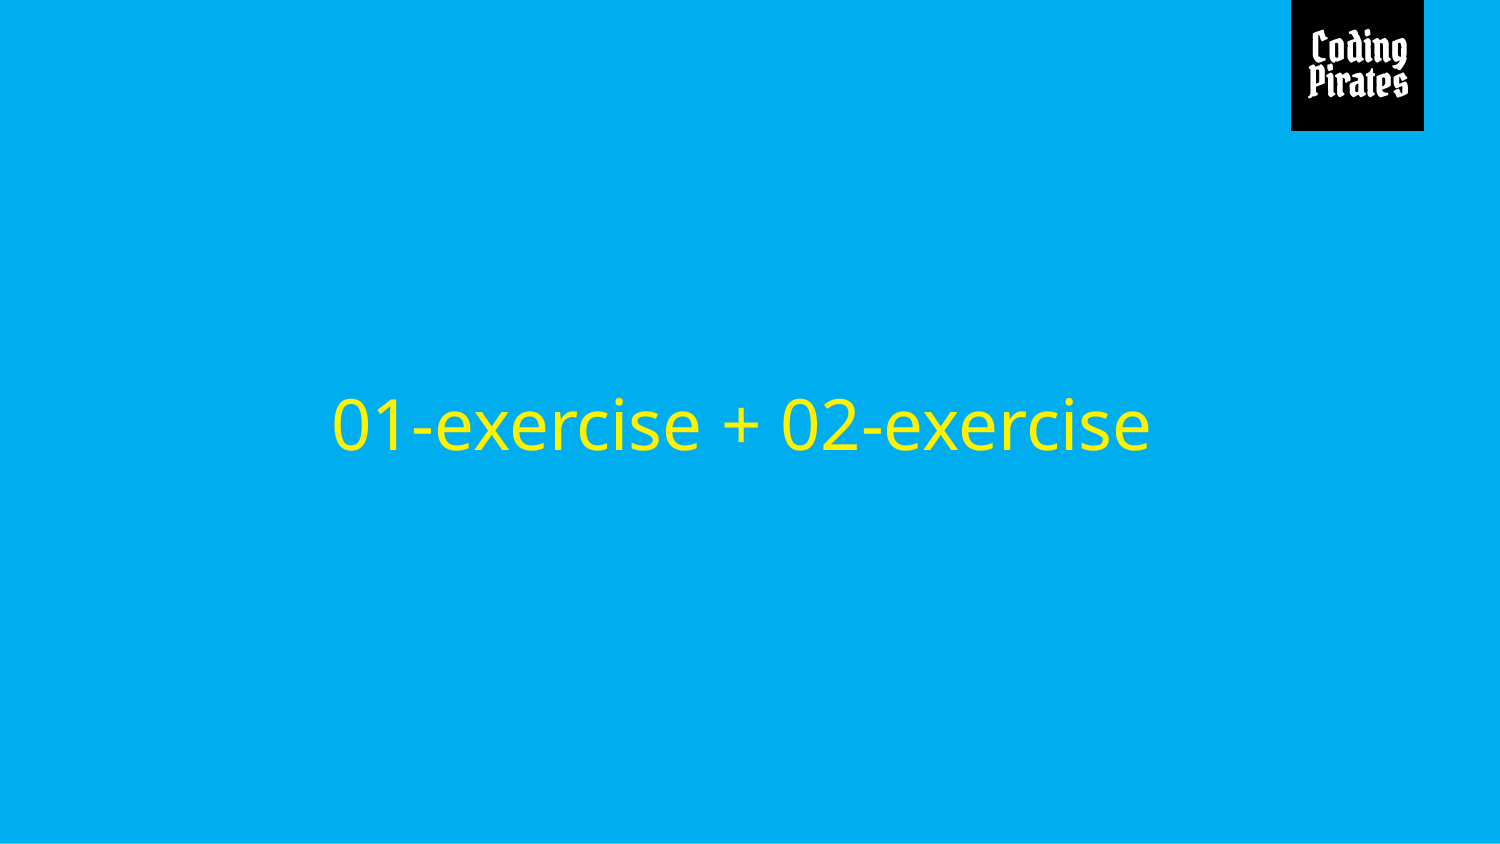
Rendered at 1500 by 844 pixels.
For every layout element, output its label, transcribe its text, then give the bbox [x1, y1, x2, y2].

picture [1292, 0, 1423, 130]
title 01-exercise + 02-exercise [12, 352, 1472, 491]
